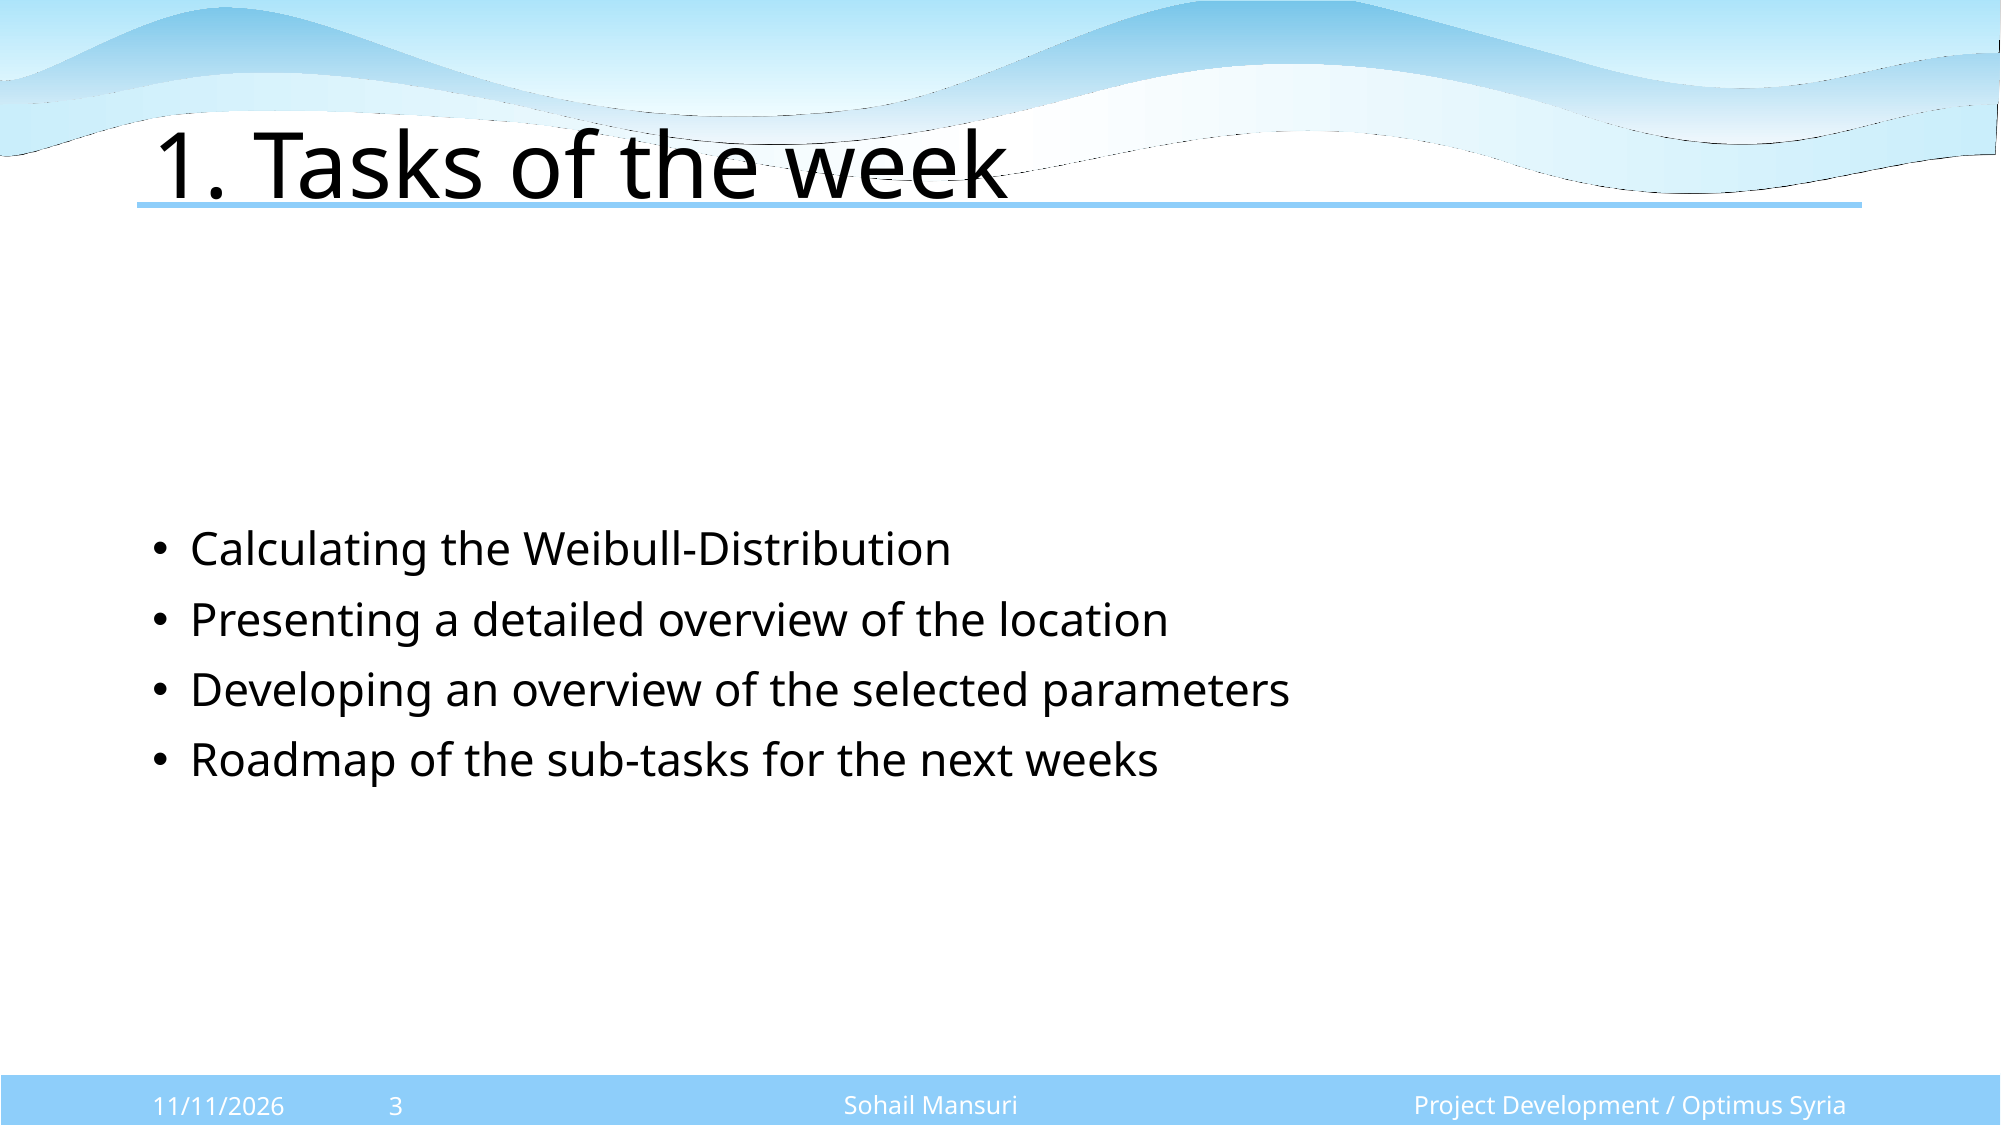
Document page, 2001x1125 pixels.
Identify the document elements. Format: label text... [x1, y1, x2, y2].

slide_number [137, 1077, 319, 1125]
list Sohail Mansuri [472, 1076, 1390, 1125]
footer Project Development / Optimus Syria [1390, 1076, 1863, 1125]
slide_number 3 [319, 1077, 473, 1125]
title 1. Tasks of the week [137, 59, 1863, 278]
text_box [137, 299, 1863, 1014]
